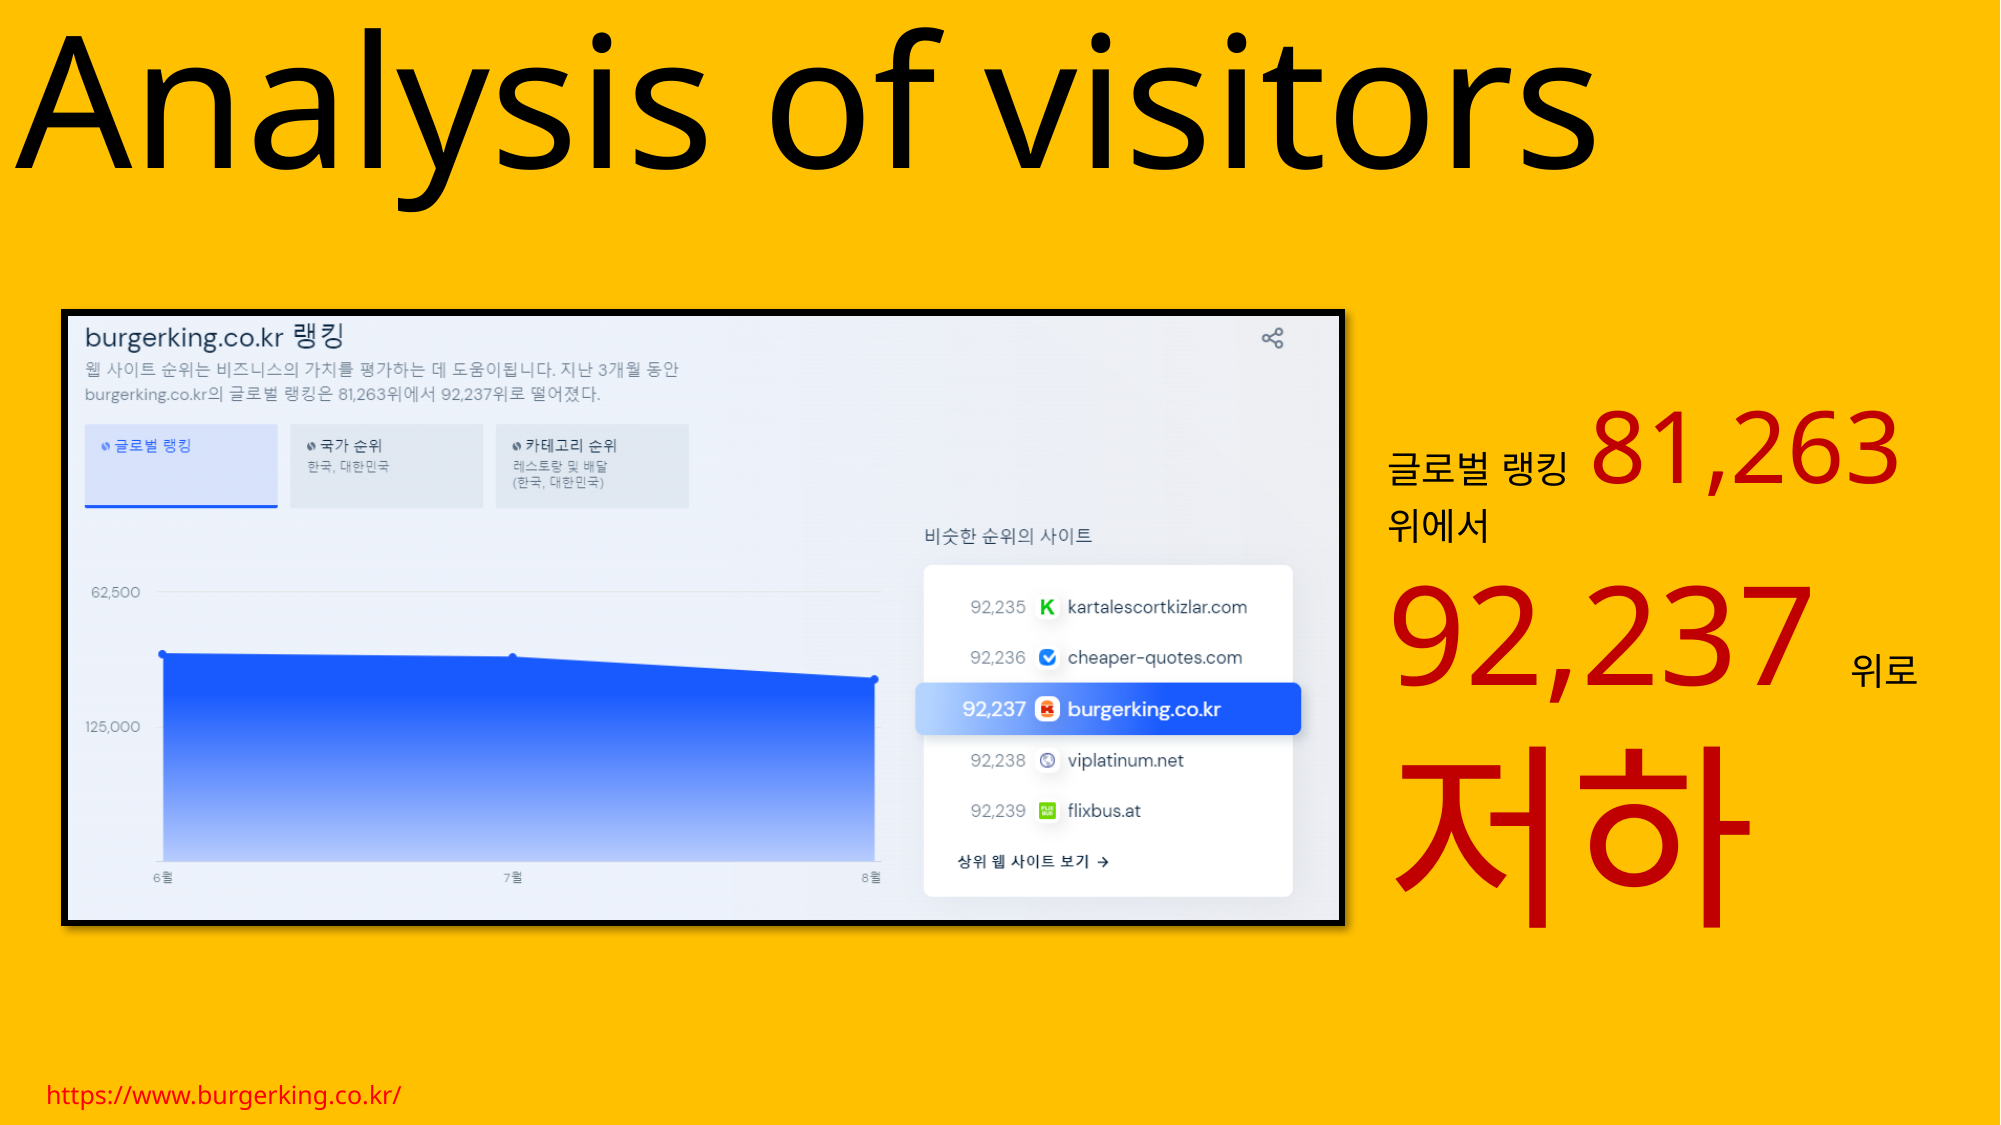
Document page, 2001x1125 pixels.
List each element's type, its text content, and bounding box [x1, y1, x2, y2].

text_box 글로벌 랭킹 81,263위에서 92,237위로 저하 [1372, 375, 1949, 961]
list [67, 315, 1339, 921]
text_box https://www.burgerking.co.kr/ [0, 1065, 449, 1125]
title Analysis of visitors [0, 0, 1725, 218]
